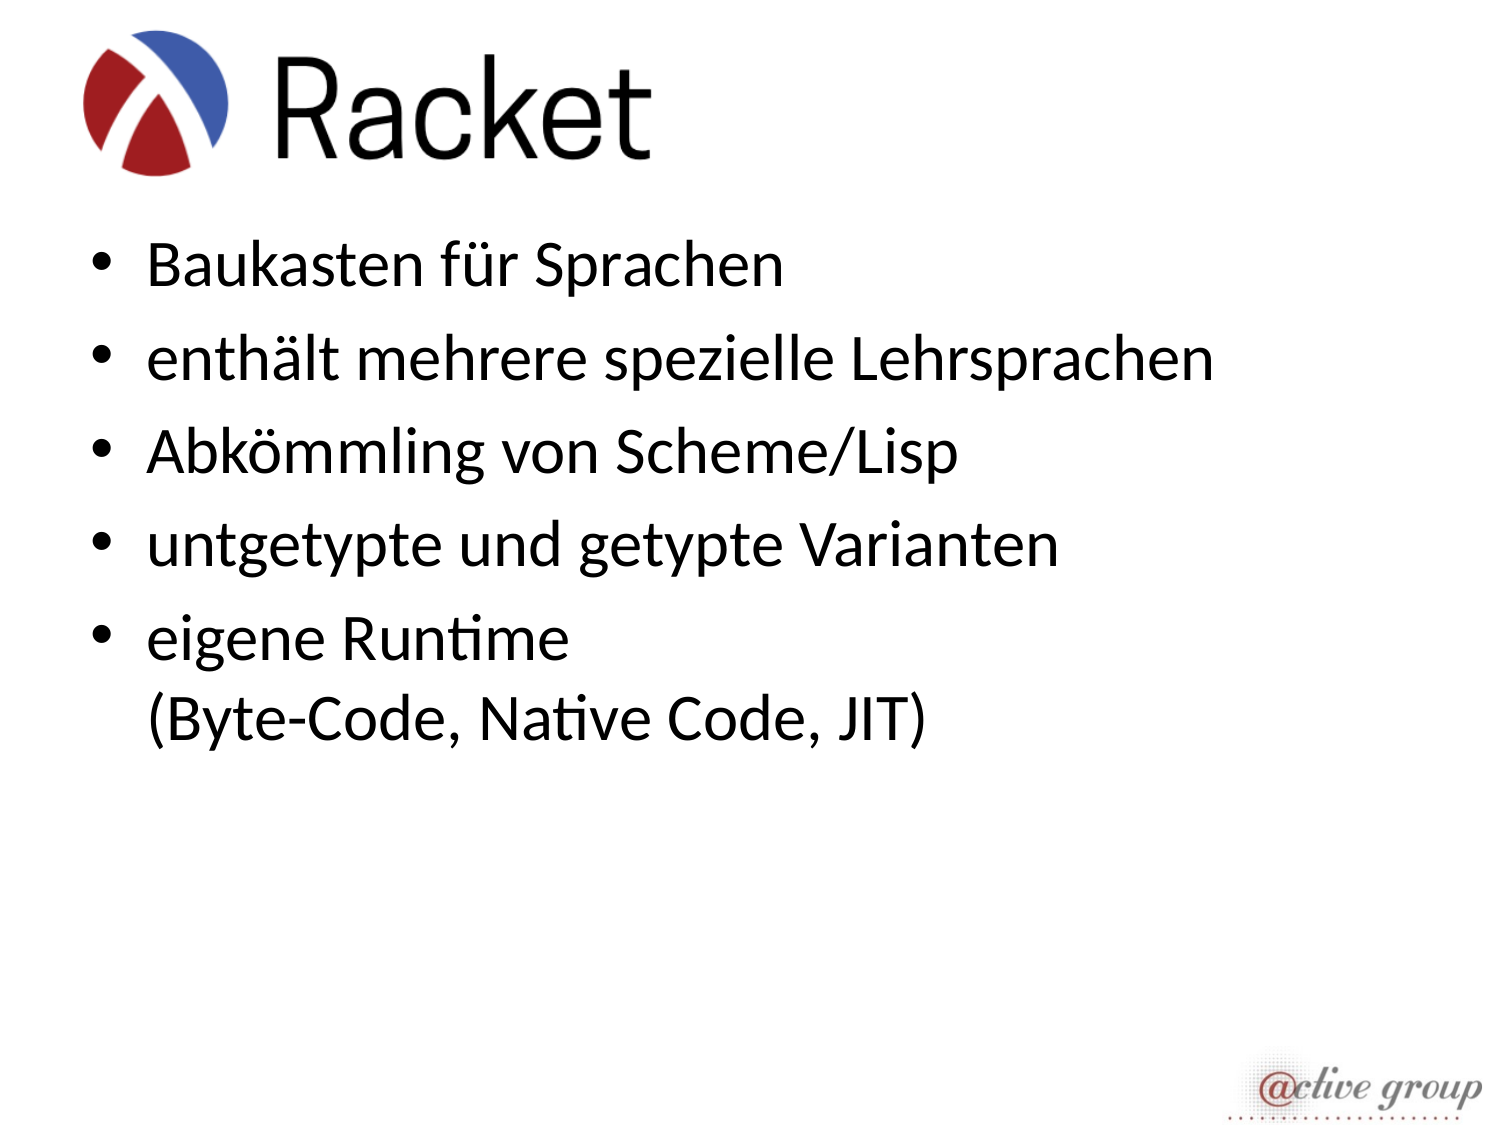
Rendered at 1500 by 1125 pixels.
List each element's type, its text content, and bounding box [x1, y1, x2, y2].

list Baukasten für Sprachen enthält mehrere spezielle Lehrsprachen Abkömmling von Scheme/Lisp untgetypte und getypte Varianten eigene Runtime (Byte-Code, Native Code, JIT) [75, 212, 1425, 1005]
picture [74, 17, 664, 184]
picture [1222, 1046, 1483, 1125]
text_box [725, 537, 775, 588]
